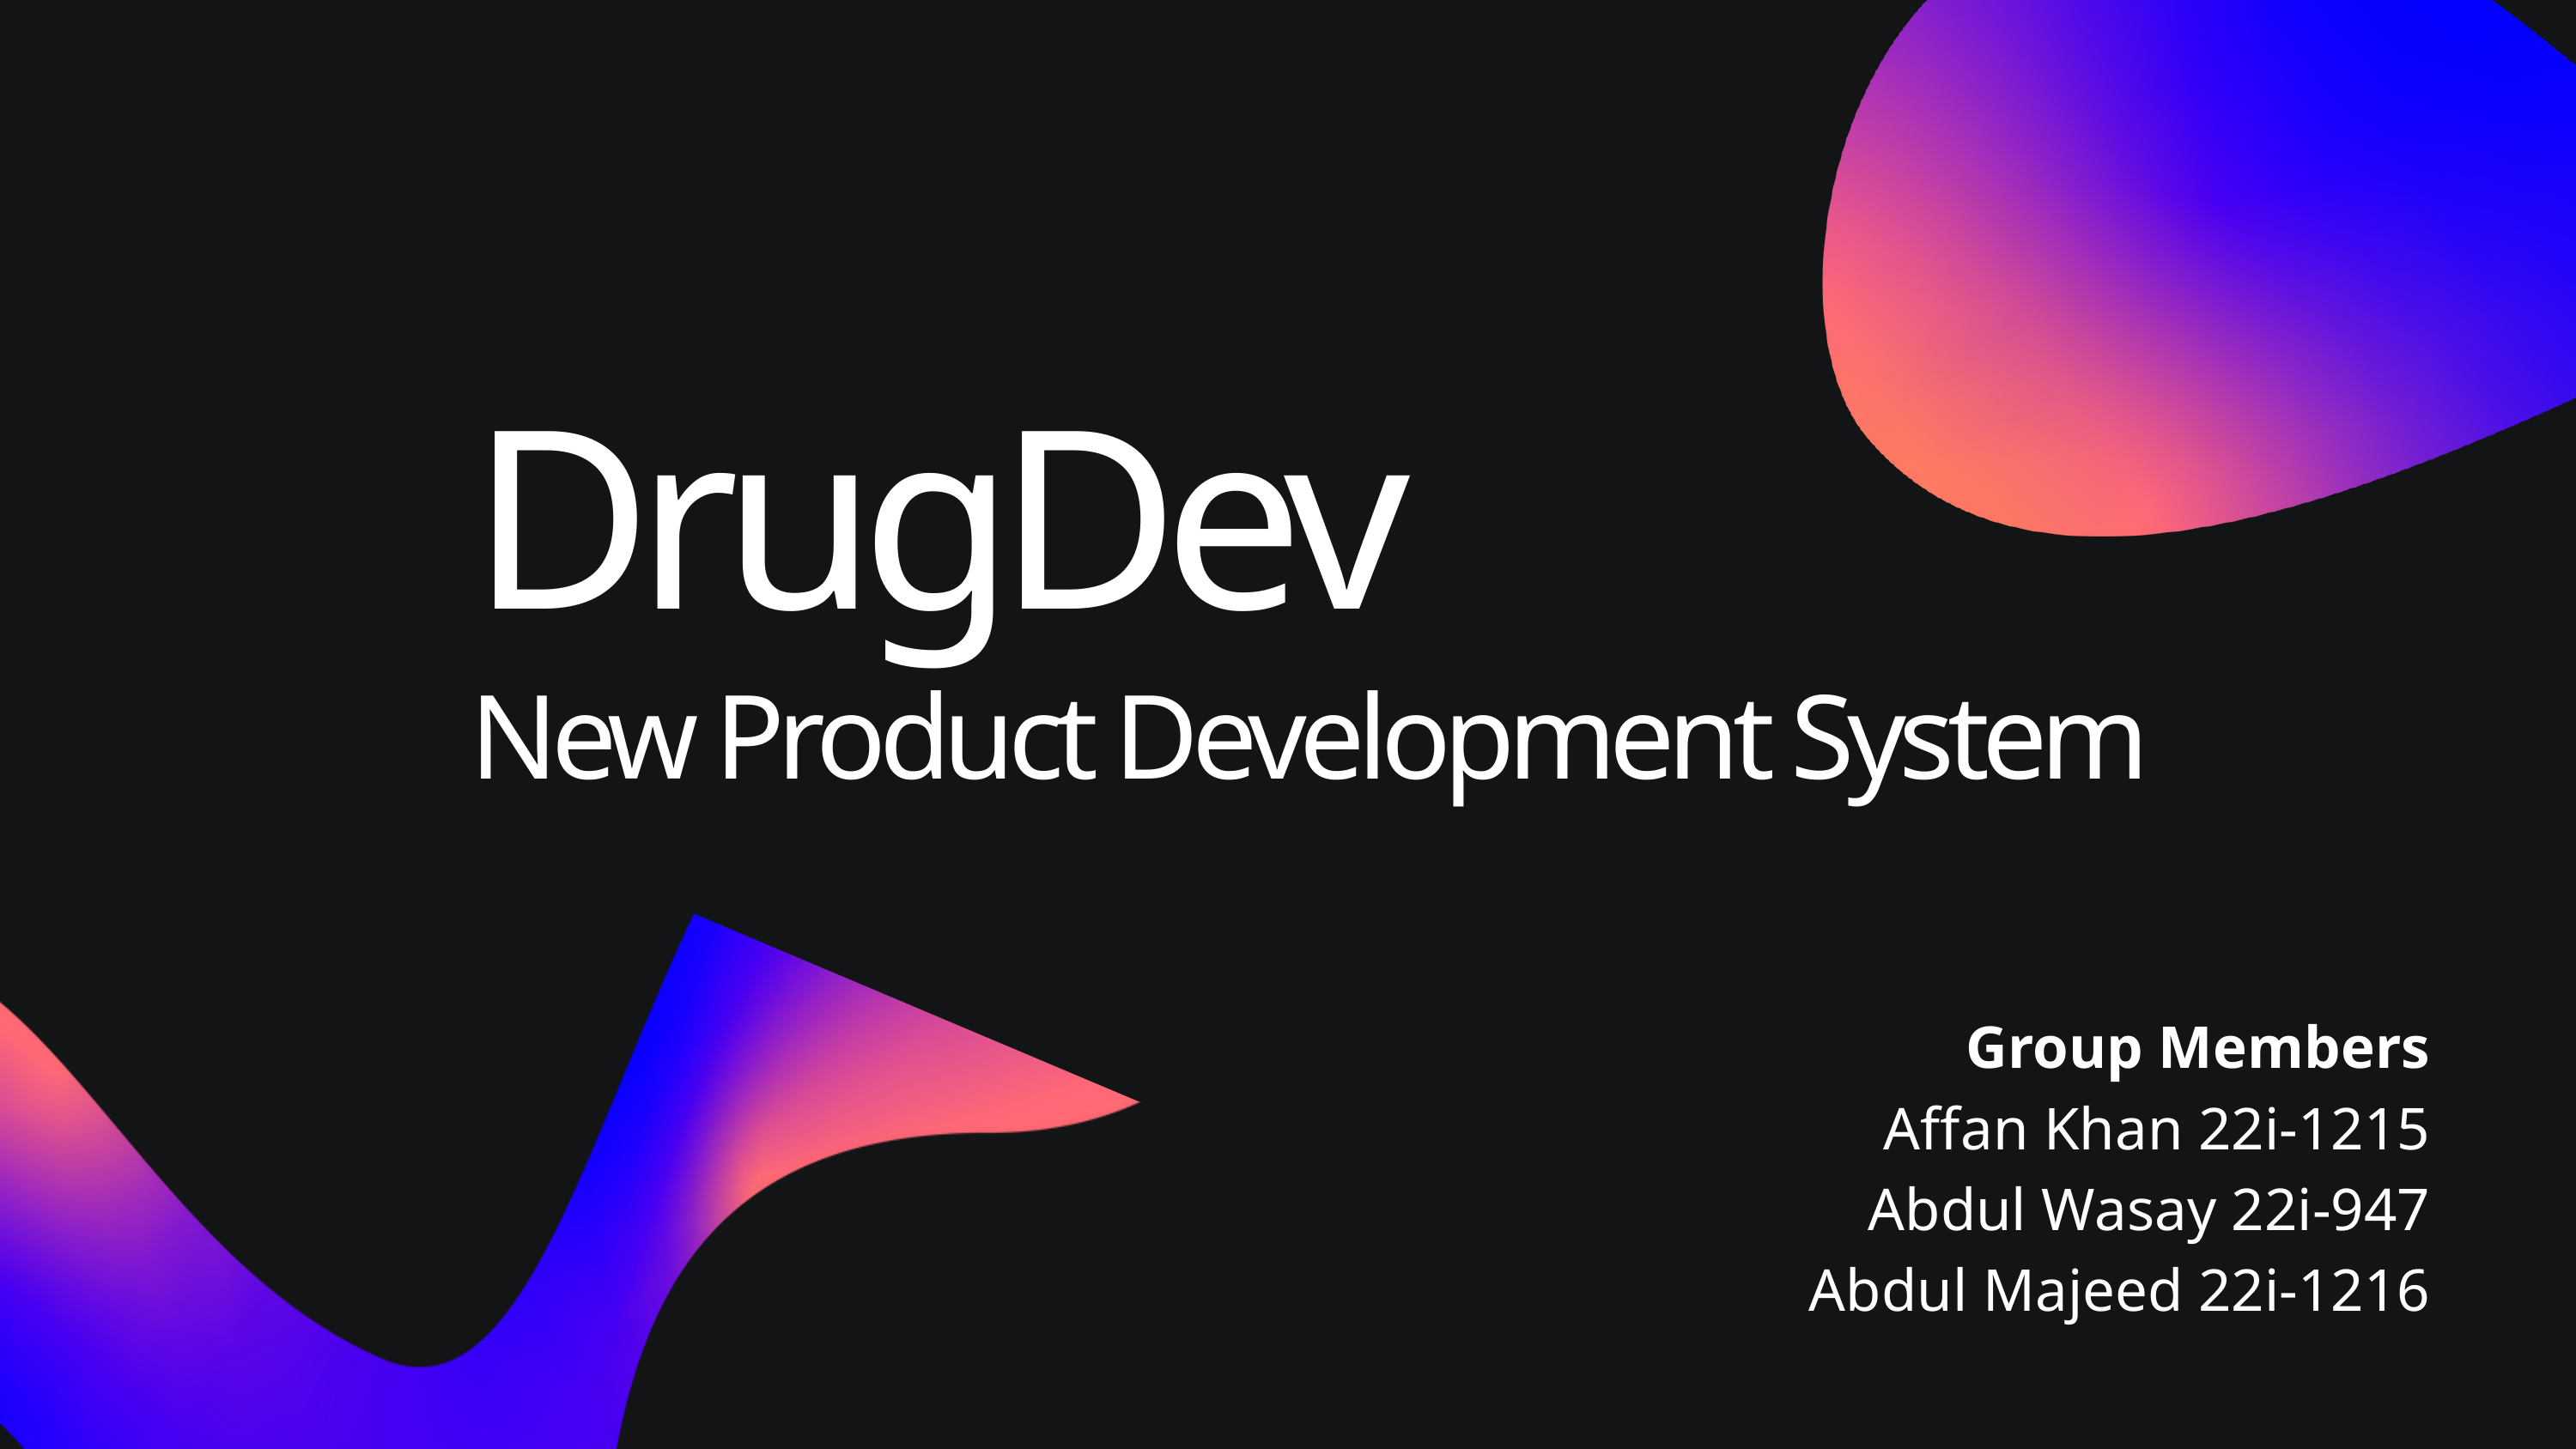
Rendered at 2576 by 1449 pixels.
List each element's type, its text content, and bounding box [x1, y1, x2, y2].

text_box [0, 620, 1343, 1449]
text_box New Product Development System [470, 682, 2576, 803]
text_box [1822, 0, 2576, 537]
text_box Group Members Affan Khan 22i-1215 Abdul Wasay 22i-947 Abdul Majeed 22i-1216 [1739, 998, 2432, 1324]
text_box DrugDev [471, 400, 1750, 659]
